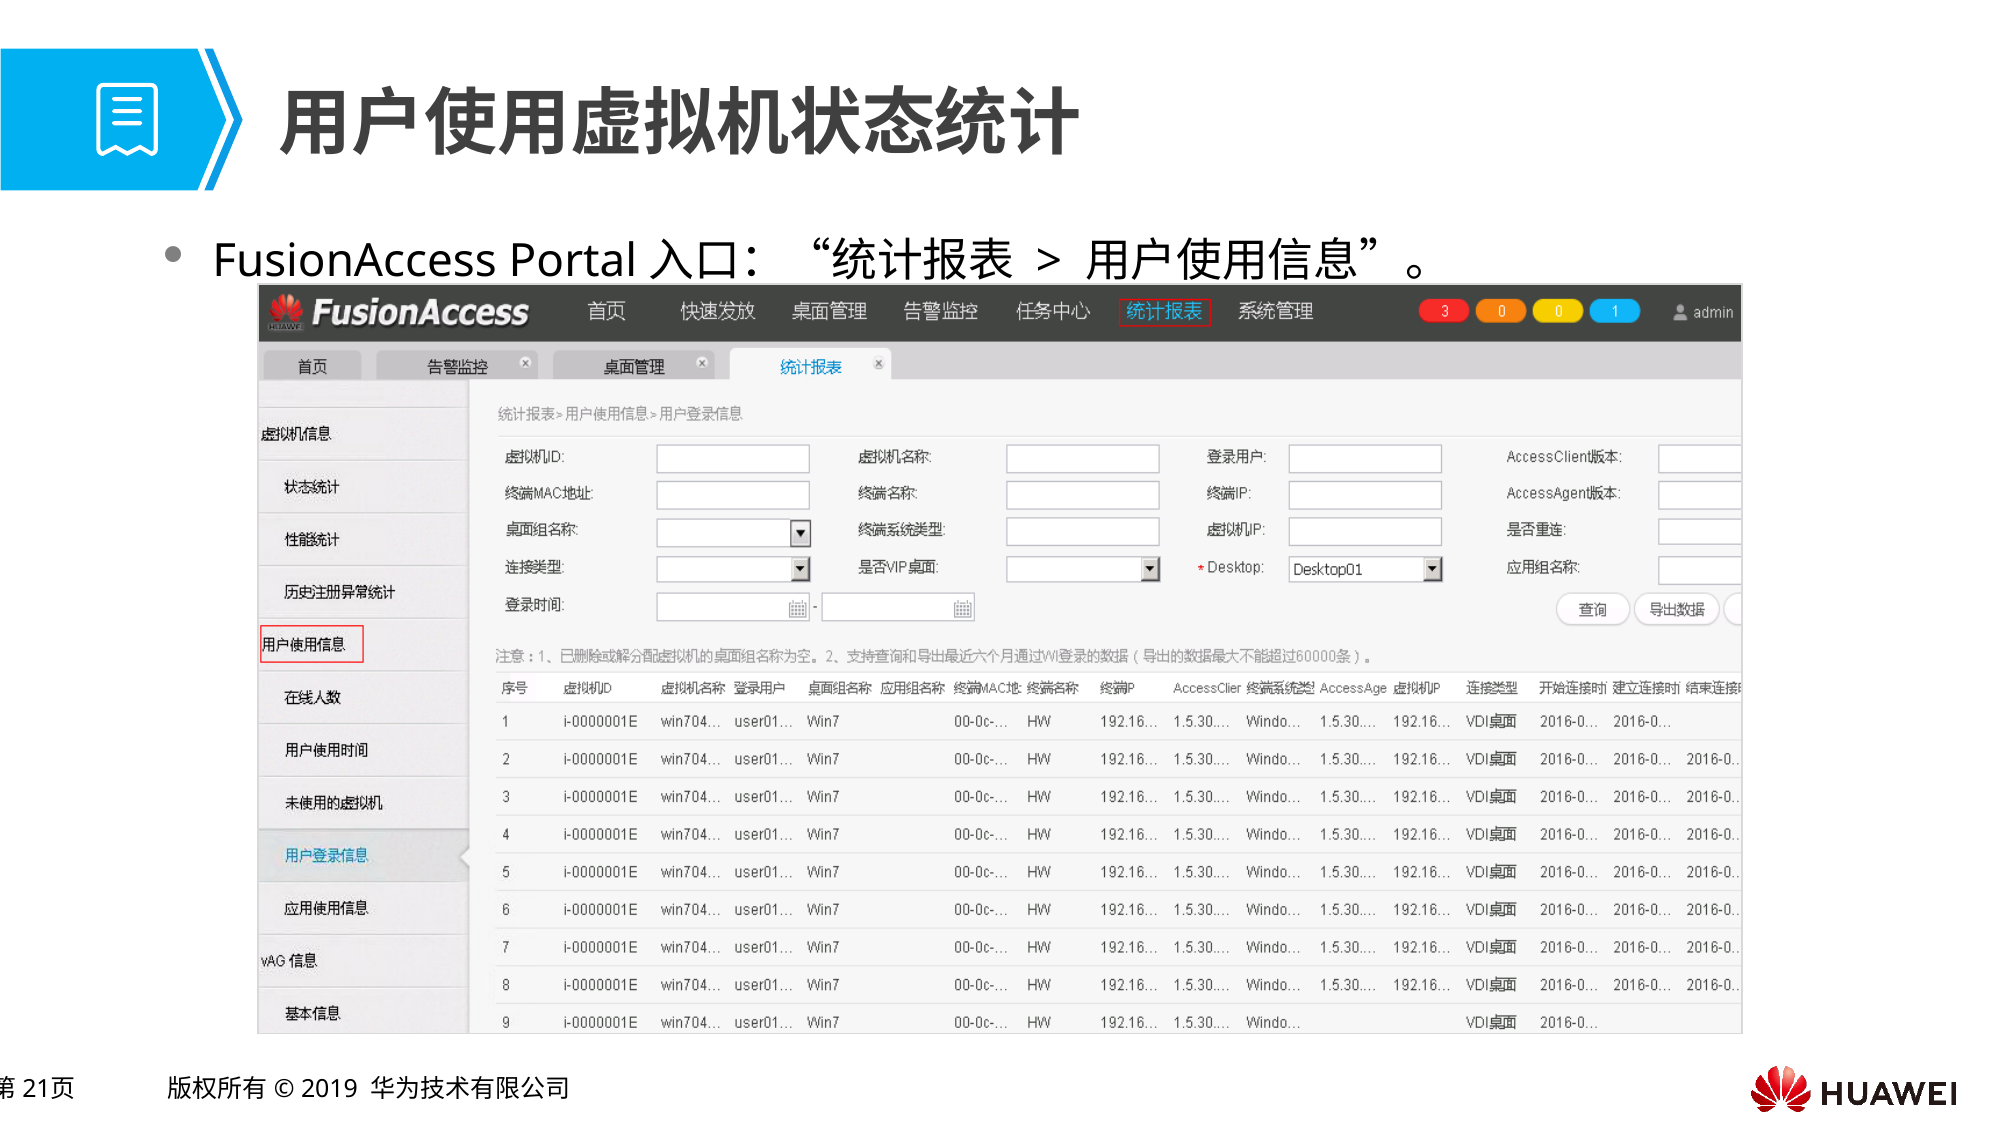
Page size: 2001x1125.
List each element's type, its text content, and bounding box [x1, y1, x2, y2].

picture [258, 284, 1742, 1033]
picture [1751, 1066, 1956, 1112]
title 用户使用虚拟机状态统计 [261, 67, 1875, 173]
list FusionAccess Portal入口：“统计报表 > 用户使用信息”。 [149, 202, 1883, 971]
